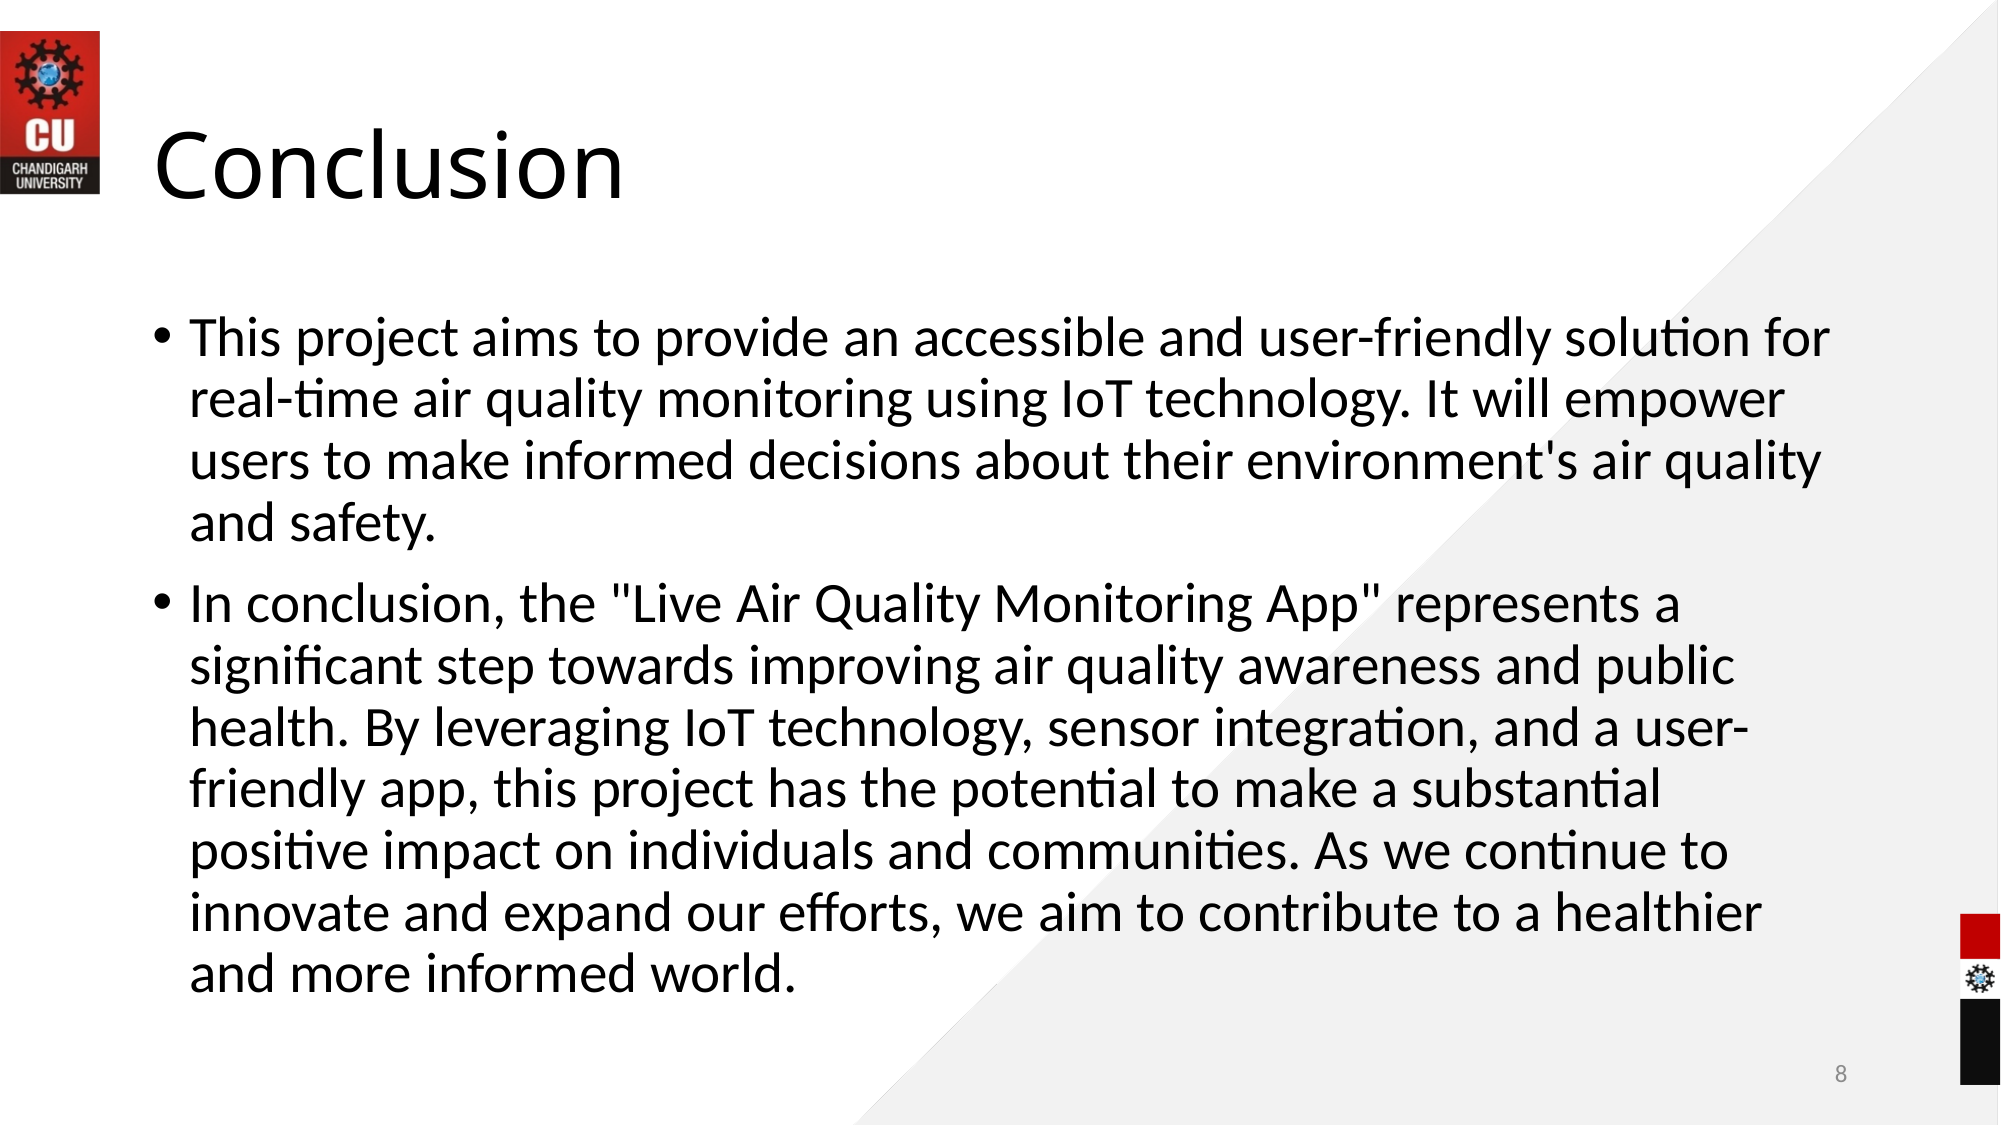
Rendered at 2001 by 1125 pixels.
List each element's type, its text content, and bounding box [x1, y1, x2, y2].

list This project aims to provide an accessible and user-friendly solution for real-time air quality monitoring using IoT technology. It will empower users to make informed decisions about their environment's air quality and safety. In conclusion, the "Live Air Quality Monitoring App" represents a significant step towards improving air quality awareness and public health. By leveraging IoT technology, sensor integration, and a user-friendly app, this project has the potential to make a substantial positive impact on individuals and communities. As we continue to innovate and expand our efforts, we aim to contribute to a healthier and more informed world. [137, 299, 1863, 1014]
title Conclusion [137, 59, 1863, 278]
picture [0, 0, 2001, 1125]
slide_number 8 [1412, 1042, 1863, 1103]
